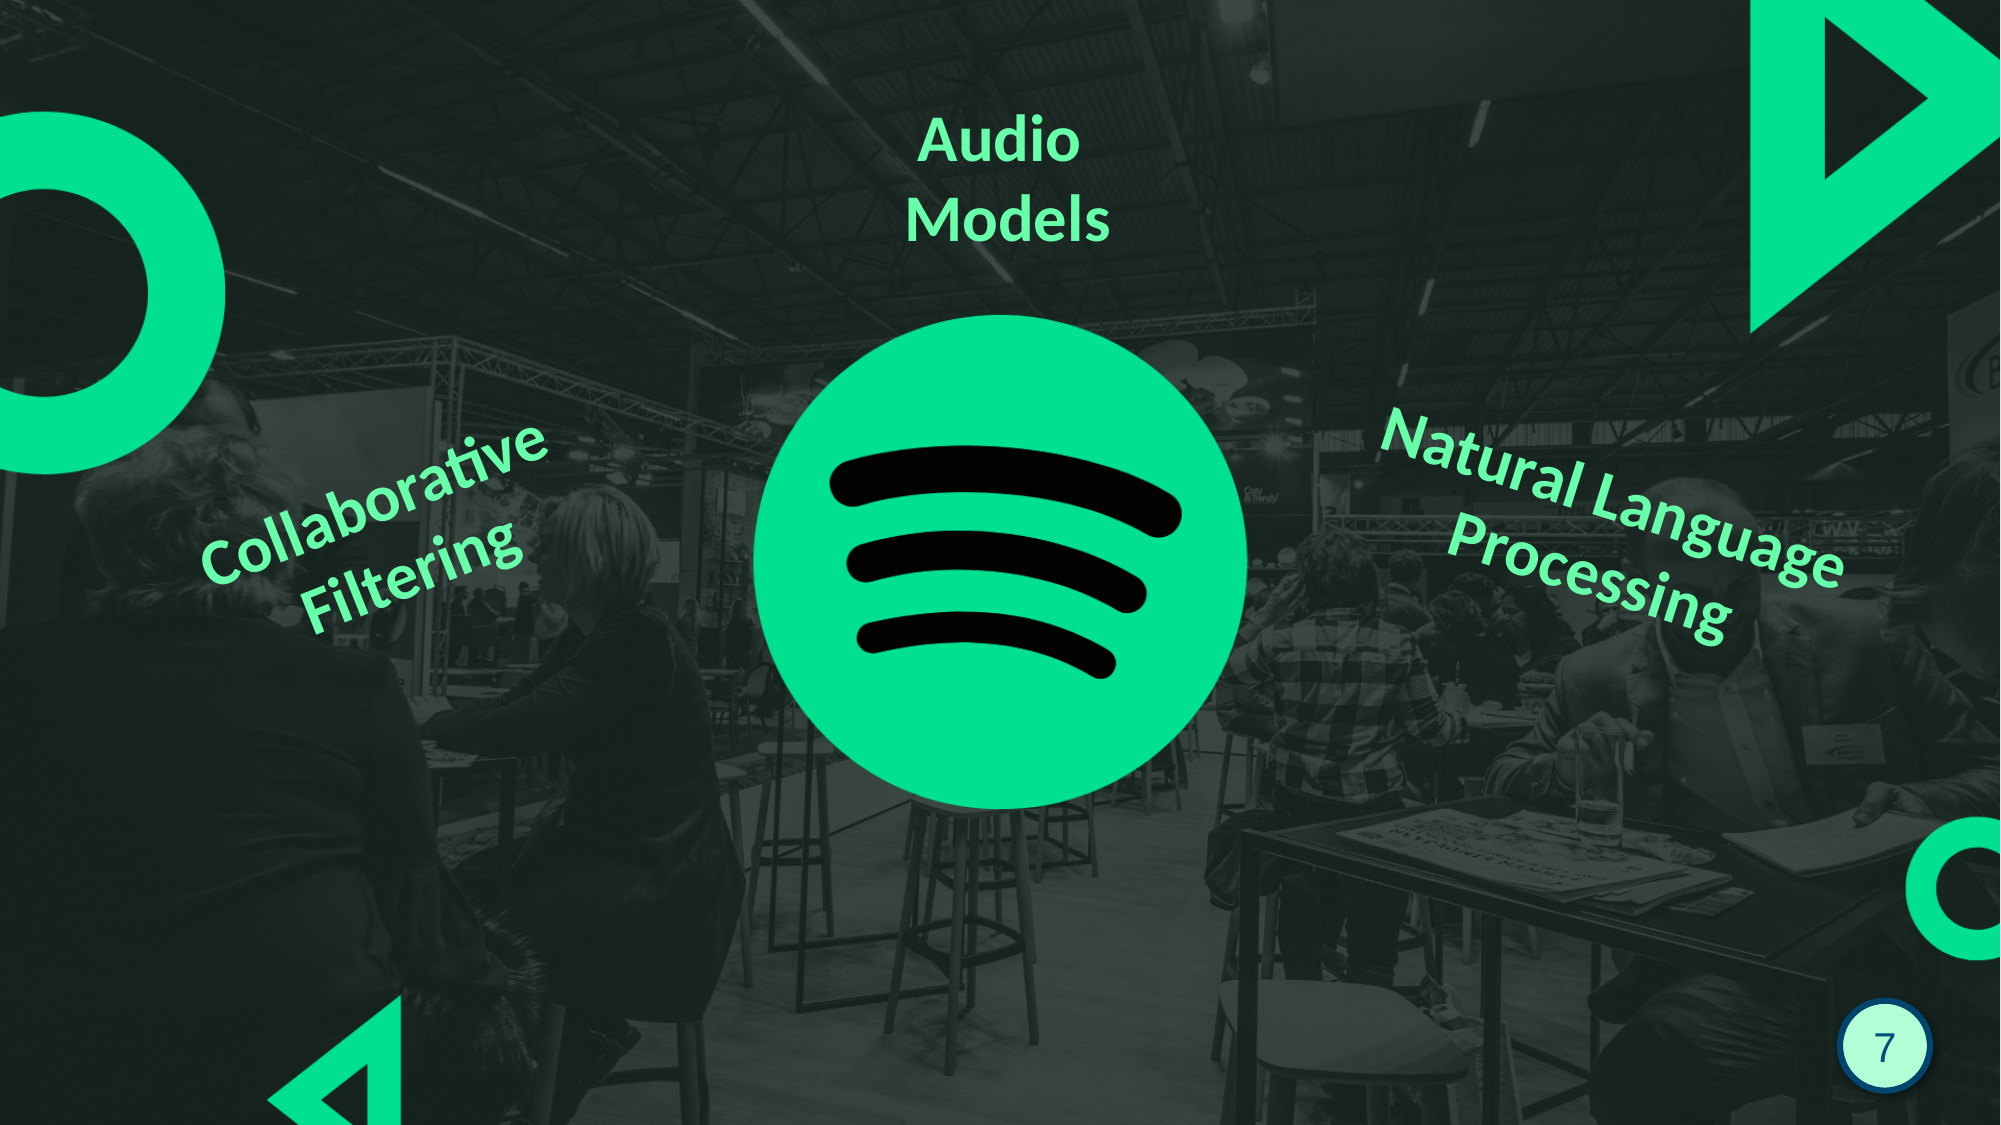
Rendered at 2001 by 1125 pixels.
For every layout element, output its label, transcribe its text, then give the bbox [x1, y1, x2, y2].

text_box 7 [1838, 999, 1932, 1092]
text_box Collaborative Filtering [0, 263, 945, 785]
picture [0, 0, 2001, 1125]
text_box Natural Language Processing [1301, 362, 1909, 704]
text_box Audio Models [801, 87, 1199, 263]
